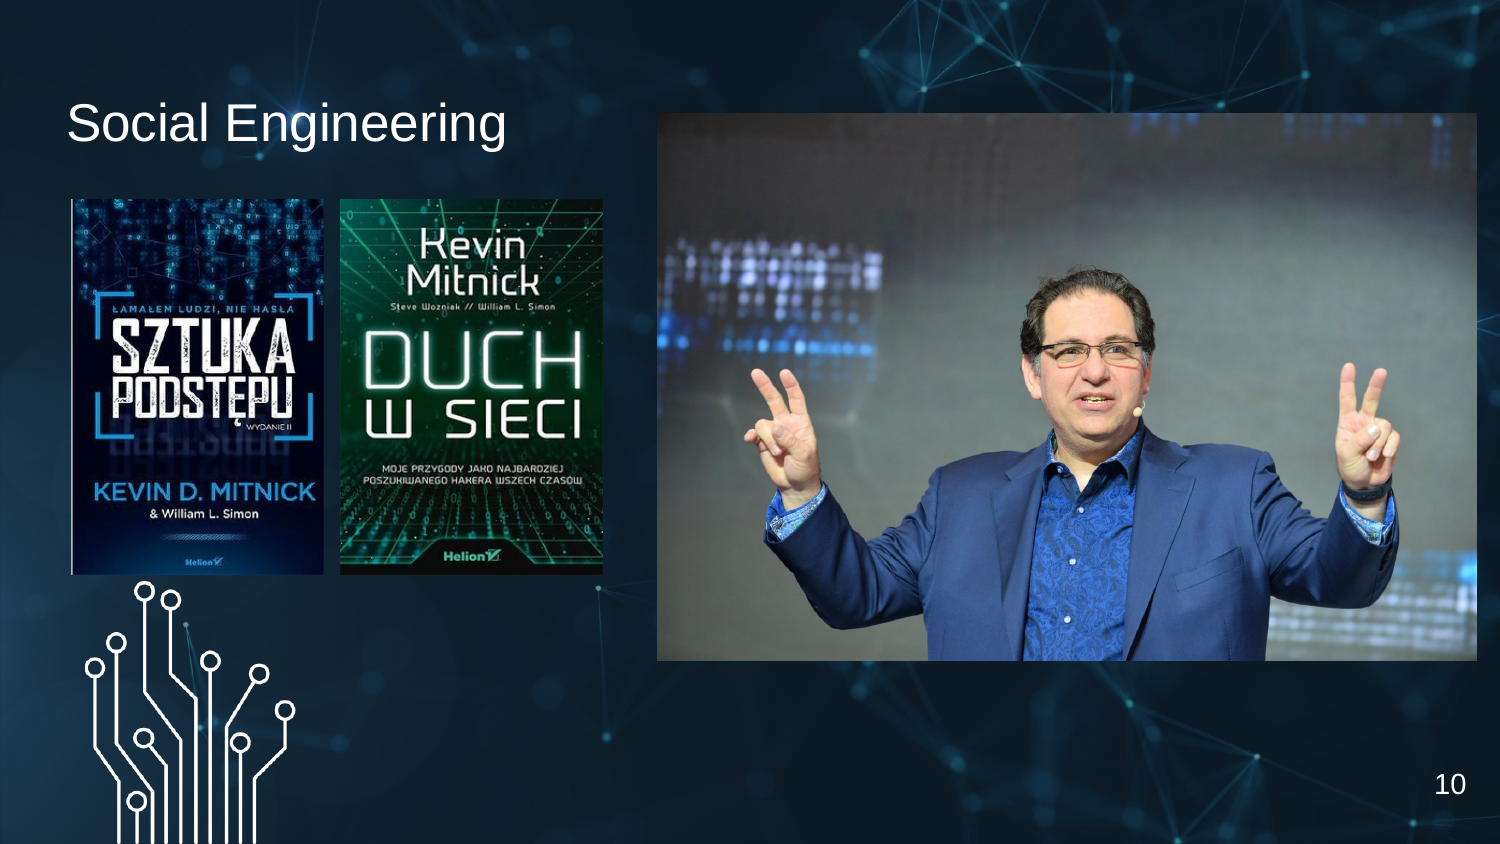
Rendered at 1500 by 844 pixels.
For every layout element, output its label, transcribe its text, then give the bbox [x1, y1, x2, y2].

text_box 10 [1419, 750, 1500, 815]
title Social Engineering [51, 72, 1449, 167]
picture [0, 0, 1500, 844]
